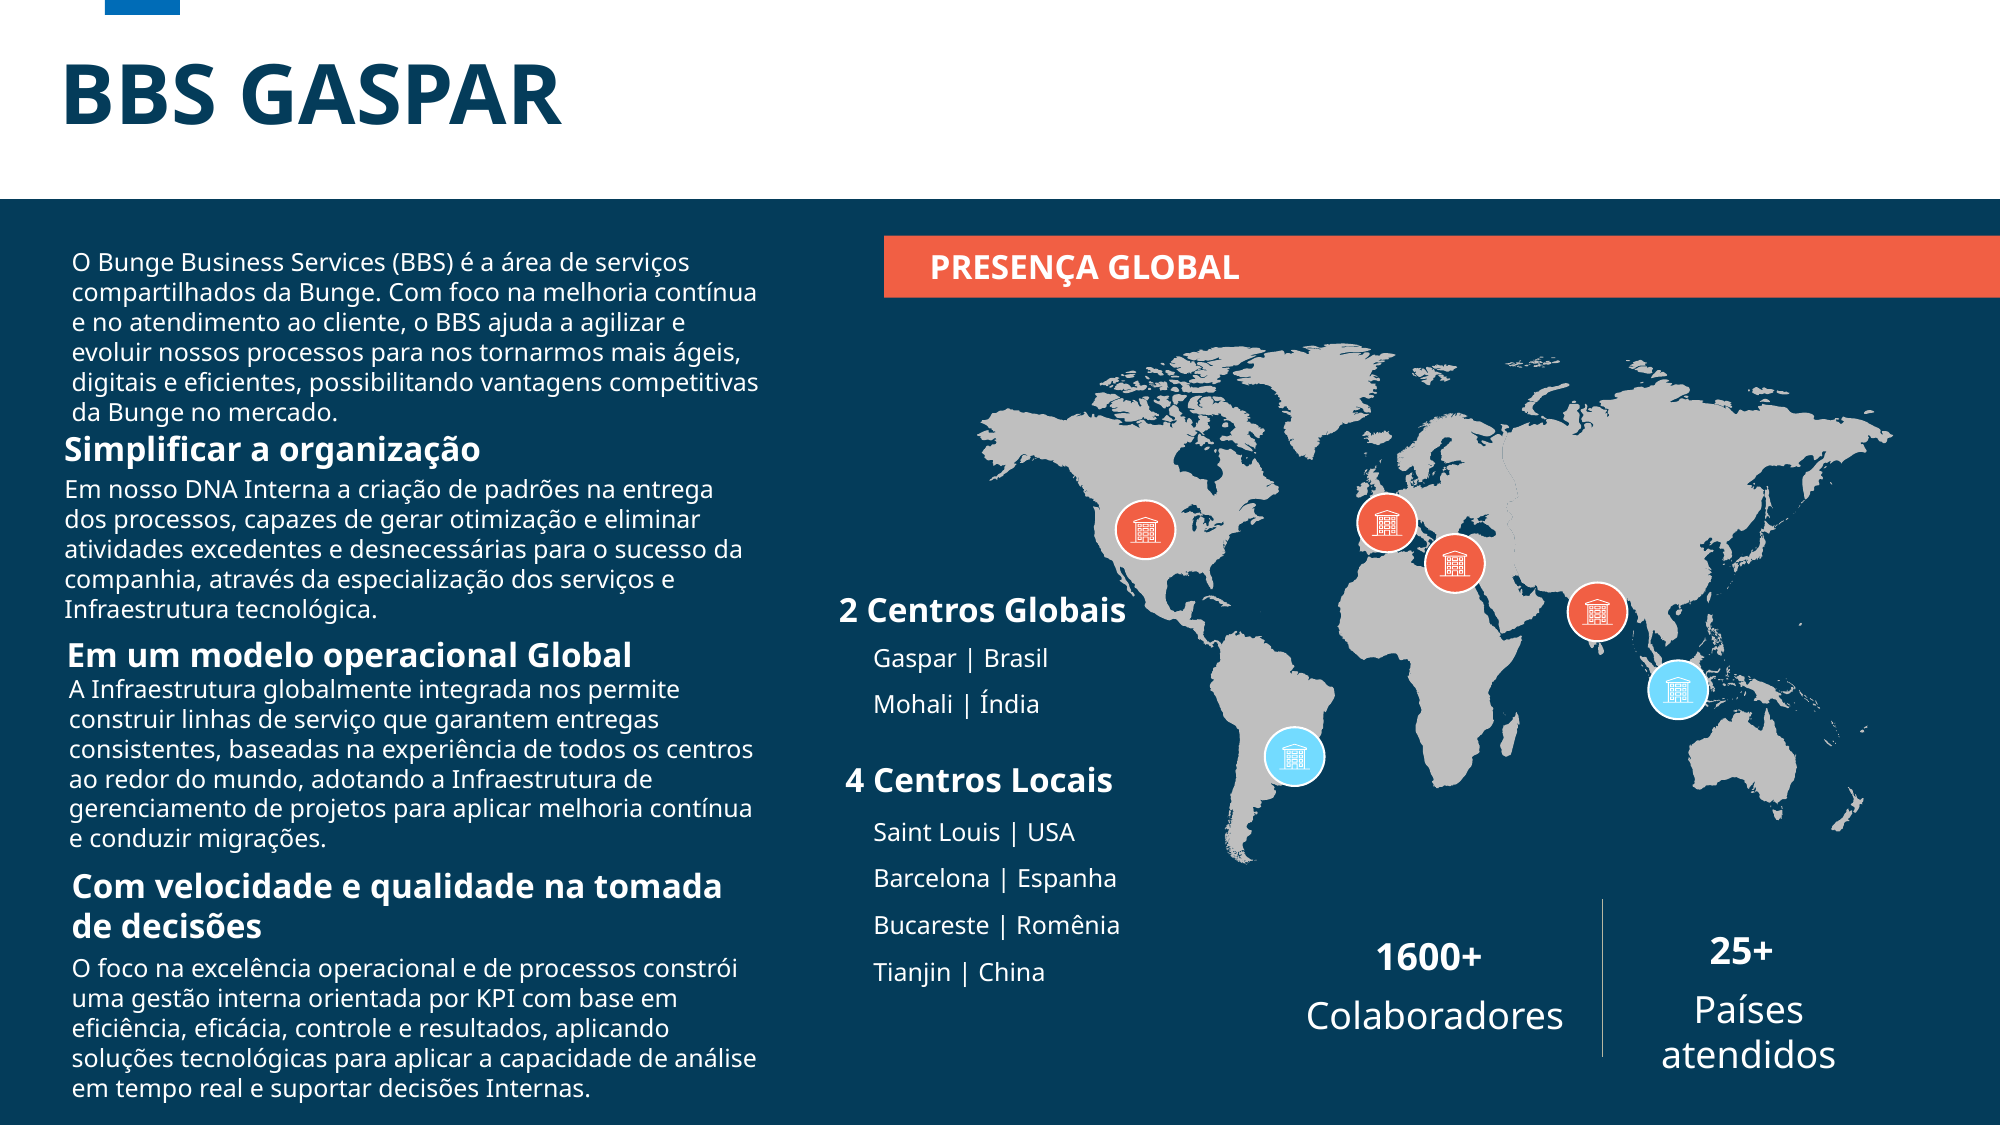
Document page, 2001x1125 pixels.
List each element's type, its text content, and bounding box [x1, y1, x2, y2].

text_box BBS GASPAR [44, 33, 1933, 160]
text_box Saint Louis | USA Barcelona | Espanha Bucareste | Romênia Tianjin | China [858, 808, 1147, 994]
text_box A Infraestrutura globalmente integrada nos permite construir linhas de serviço que garantem entregas consistentes, baseadas na experiência de todos os centros ao redor do mundo, adotando a Infraestrutura de gerenciamento de projetos para aplicar melhoria contínua e conduzir migrações. [54, 665, 783, 861]
text_box Gaspar | Brasil Mohali | Índia [858, 637, 976, 727]
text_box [1425, 534, 1485, 593]
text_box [1264, 925, 1602, 1046]
text_box PRESENÇA GLOBAL [883, 238, 1255, 294]
text_box Simplificar a organização [49, 420, 778, 465]
text_box Em um modelo operacional Global [51, 631, 665, 682]
text_box O foco na excelência operacional e de processos constrói uma gestão interna orientada por KPI com base em eficiência, eficácia, controle e resultados, aplicando soluções tecnológicas para aplicar a capacidade de análise em tempo real e suportar decisões Internas. [56, 944, 786, 1110]
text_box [1567, 582, 1628, 642]
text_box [1637, 917, 1860, 1086]
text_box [1357, 493, 1418, 553]
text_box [1264, 727, 1325, 786]
text_box [883, 235, 2000, 299]
text_box Com velocidade e qualidade na tomada de decisões [56, 858, 786, 944]
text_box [976, 343, 1894, 865]
text_box 4 Centros Locais [830, 752, 976, 807]
text_box O Bunge Business Services (BBS) é a área de serviços compartilhados da Bunge. Com foco na melhoria contínua e no atendimento ao cliente, o BBS ajuda a agilizar e evoluir nossos processos para nos tornarmos mais ágeis, digitais e eficientes, possibilitando vantagens competitivas da Bunge no mercado. [56, 239, 786, 434]
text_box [1115, 500, 1176, 560]
text_box 2 Centros Globais [824, 581, 976, 637]
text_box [1648, 660, 1709, 720]
text_box Em nosso DNA Interna a criação de padrões na entrega dos processos, capazes de gerar otimização e eliminar atividades excedentes e desnecessárias para o sucesso da companhia, através da especialização dos serviços e Infraestrutura tecnológica. [49, 465, 778, 631]
text_box [0, 198, 2000, 1125]
